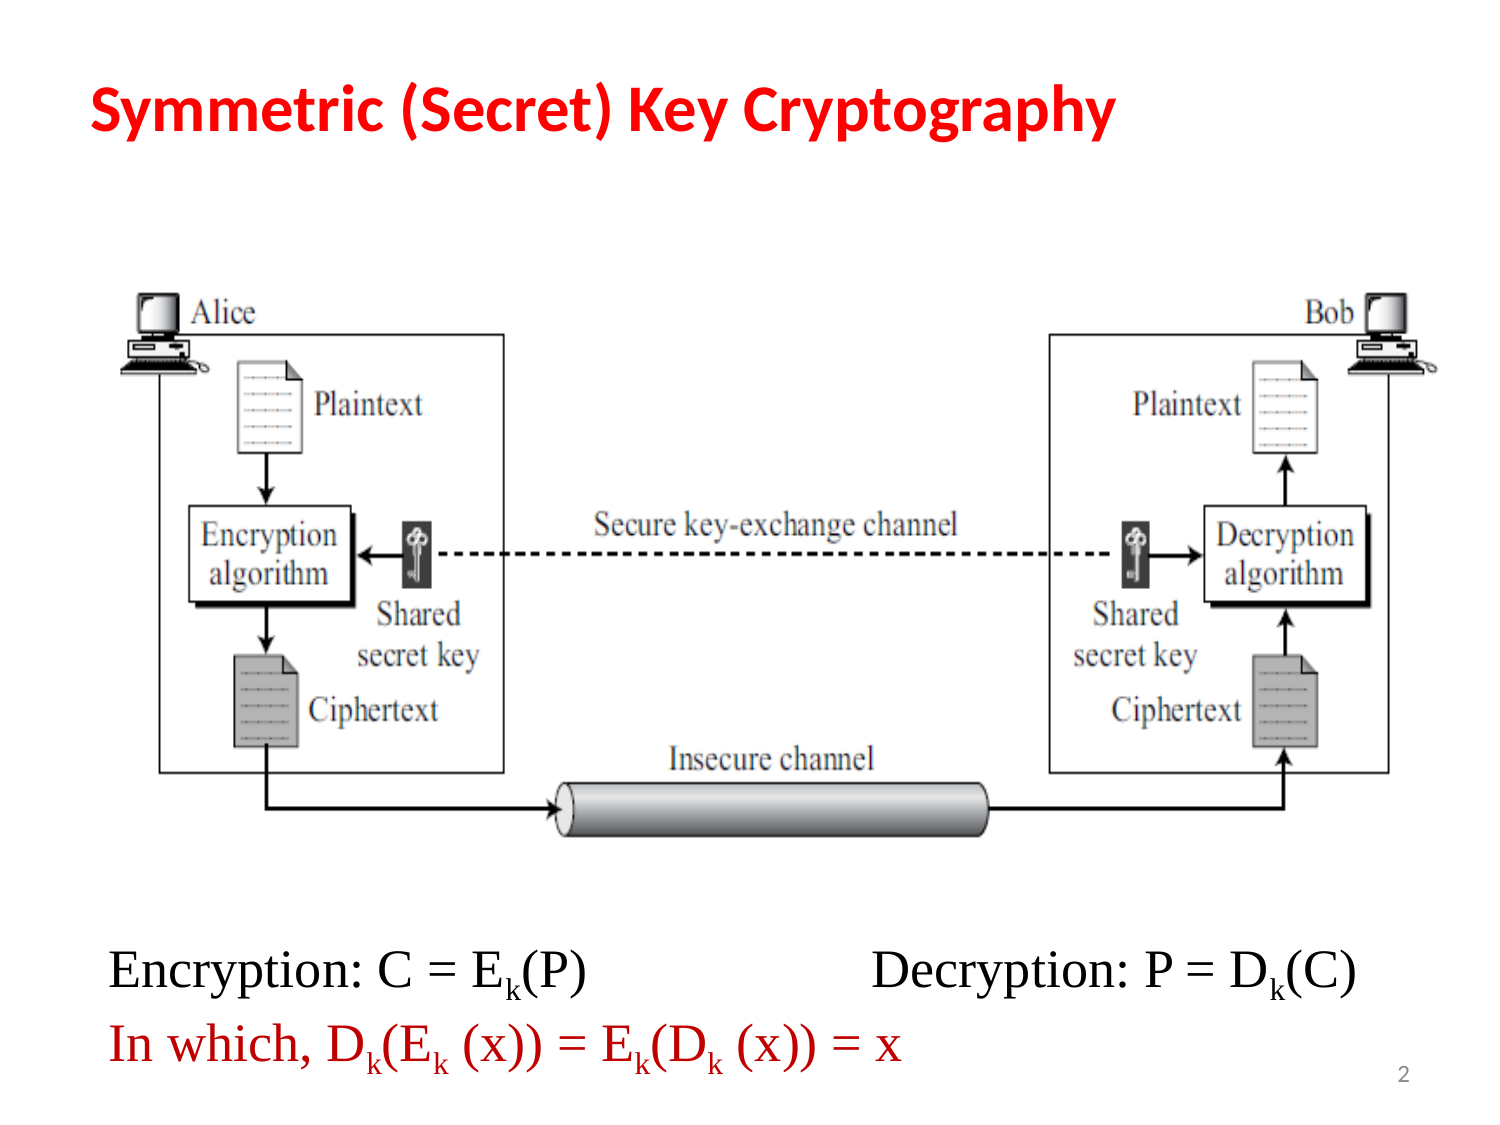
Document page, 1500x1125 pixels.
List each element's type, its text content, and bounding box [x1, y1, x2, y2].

text_box Encryption: C = Ek(P) Decryption: P = Dk(C) In which, Dk(Ek (x)) = Ek(Dk (x)) = x [93, 925, 1383, 1089]
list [93, 269, 1442, 856]
slide_number 2 [1074, 1042, 1425, 1103]
title Symmetric (Secret) Key Cryptography [75, 45, 1425, 164]
